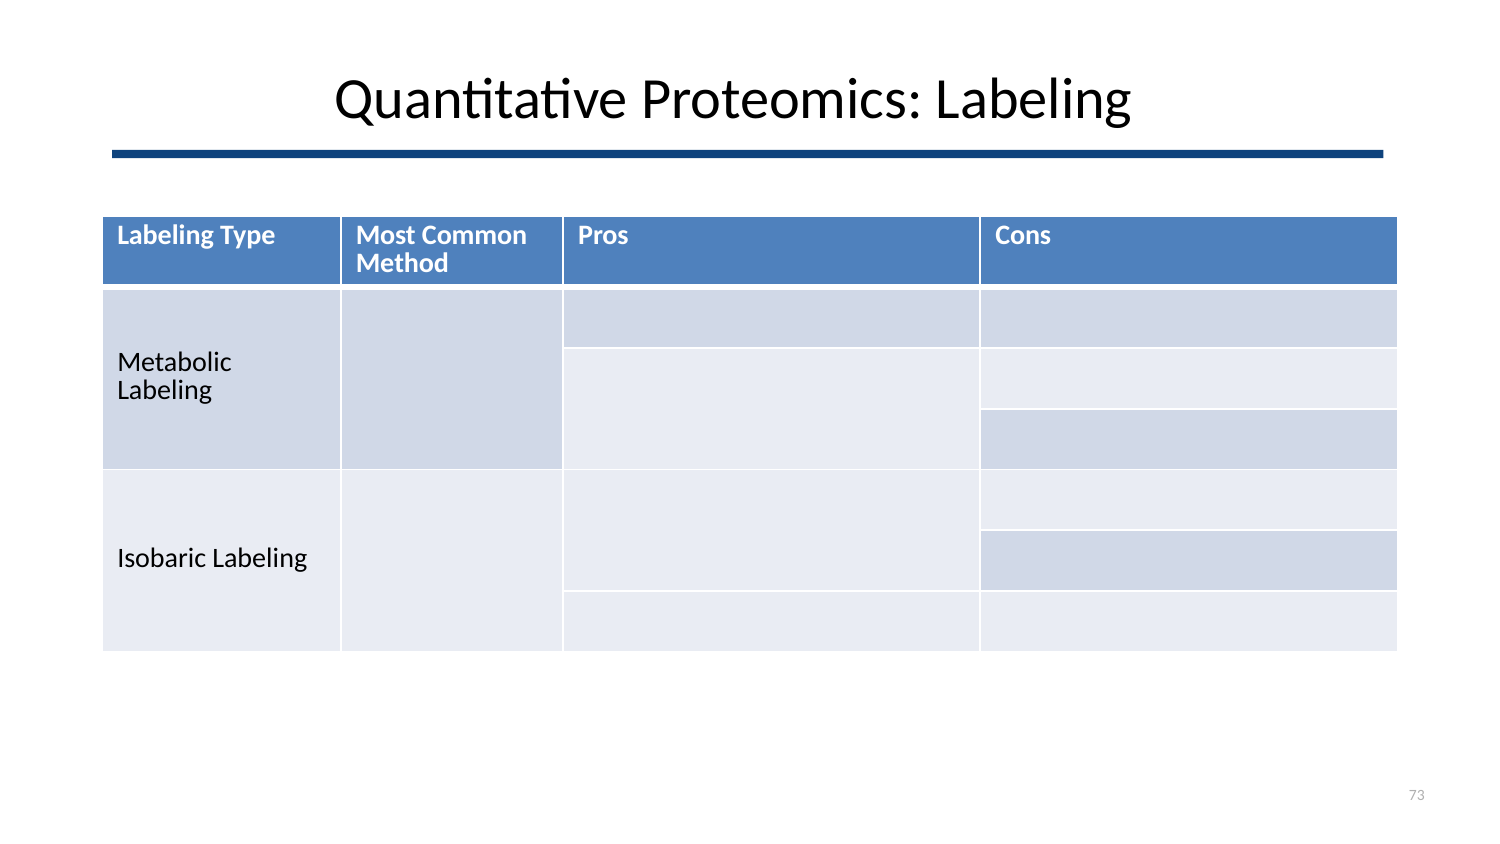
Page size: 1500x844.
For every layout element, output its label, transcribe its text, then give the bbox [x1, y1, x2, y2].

table_header Cons [981, 217, 1397, 284]
text_box Quantitative Proteomics: Labeling [31, 60, 1433, 147]
table_cell [342, 290, 562, 469]
table_cell [981, 531, 1397, 590]
table_cell Metabolic Labeling [103, 290, 340, 469]
table_cell [564, 349, 979, 469]
table_header Most Common Method [342, 217, 562, 284]
table_cell [981, 290, 1397, 347]
slide_number 73 [1406, 784, 1425, 803]
table_cell [564, 470, 979, 590]
table_header Pros [564, 217, 979, 284]
table_cell [564, 290, 979, 347]
table_cell Isobaric Labeling [103, 470, 340, 651]
table_header Labeling Type [103, 217, 340, 284]
table_cell [981, 592, 1397, 651]
table_cell [342, 470, 562, 651]
table_cell [981, 470, 1397, 529]
table_cell [564, 592, 979, 651]
table_cell [981, 410, 1397, 469]
table_cell [981, 349, 1397, 408]
